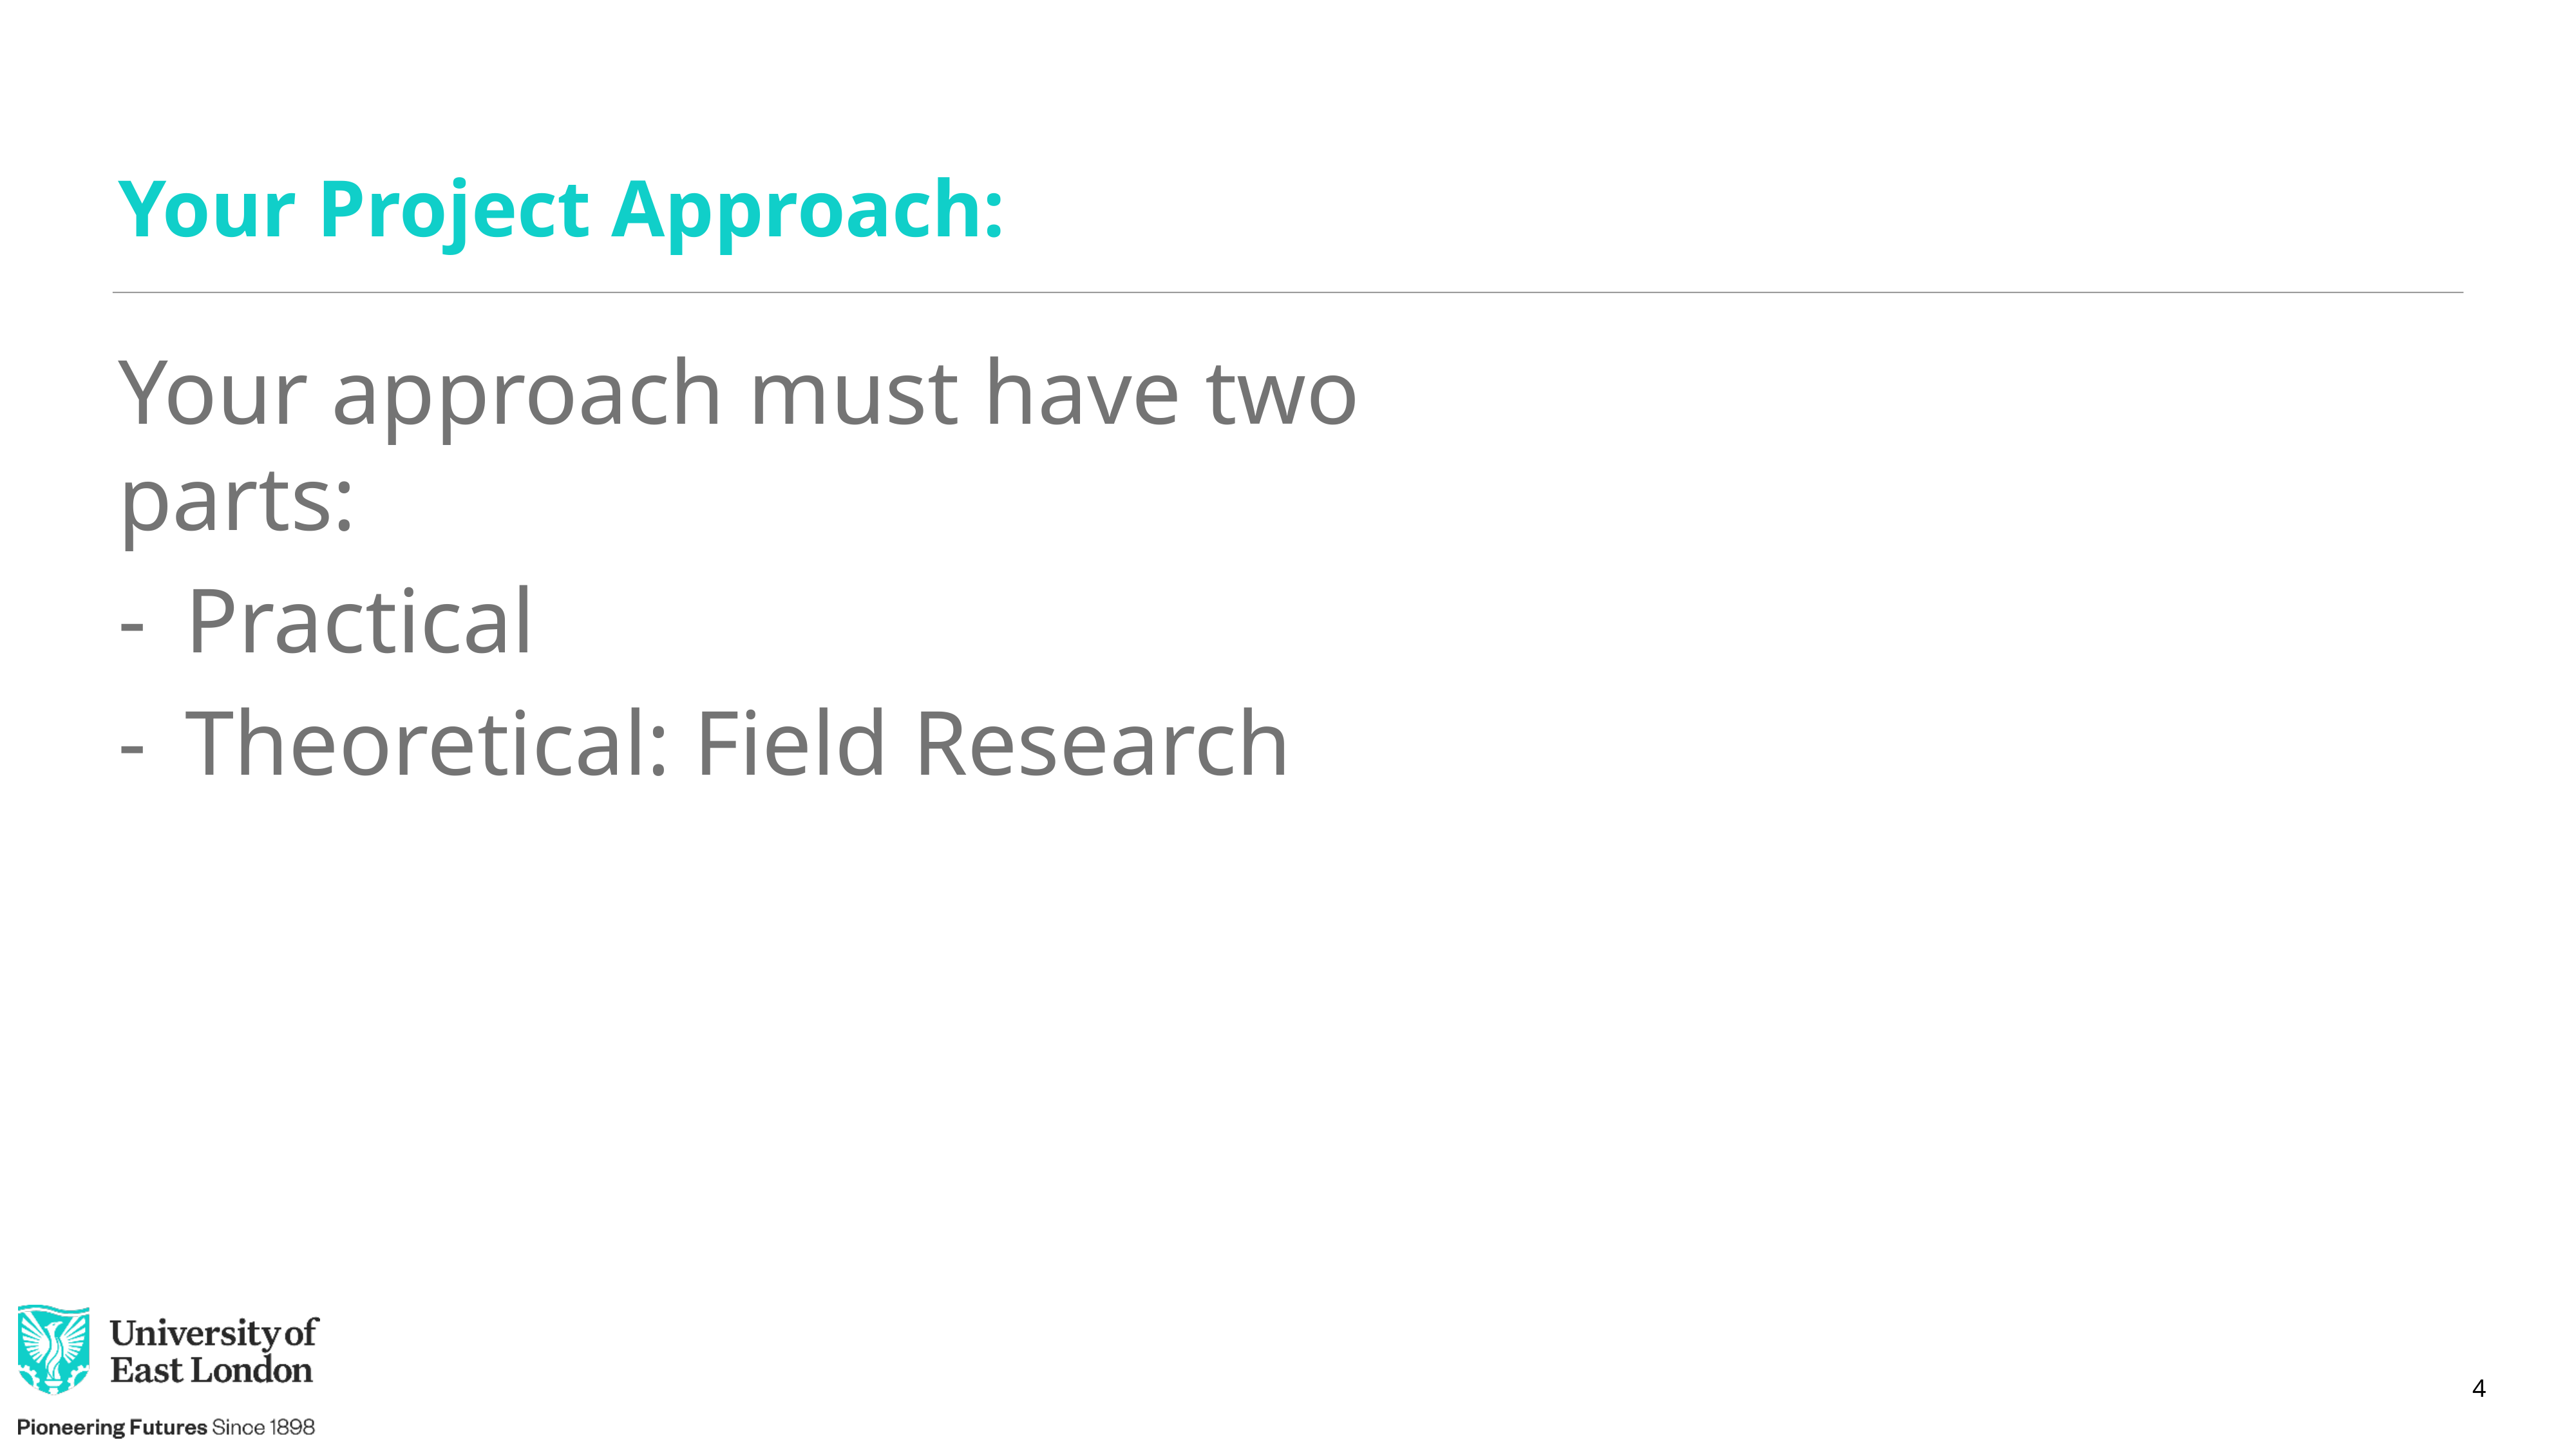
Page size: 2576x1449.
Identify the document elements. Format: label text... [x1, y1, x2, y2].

picture [18, 1305, 320, 1439]
title Your Project Approach: [112, 49, 2463, 258]
slide_number 4 [2465, 1371, 2492, 1412]
list Your approach must have two parts: Practical Theoretical: Field Research [112, 329, 1621, 1321]
